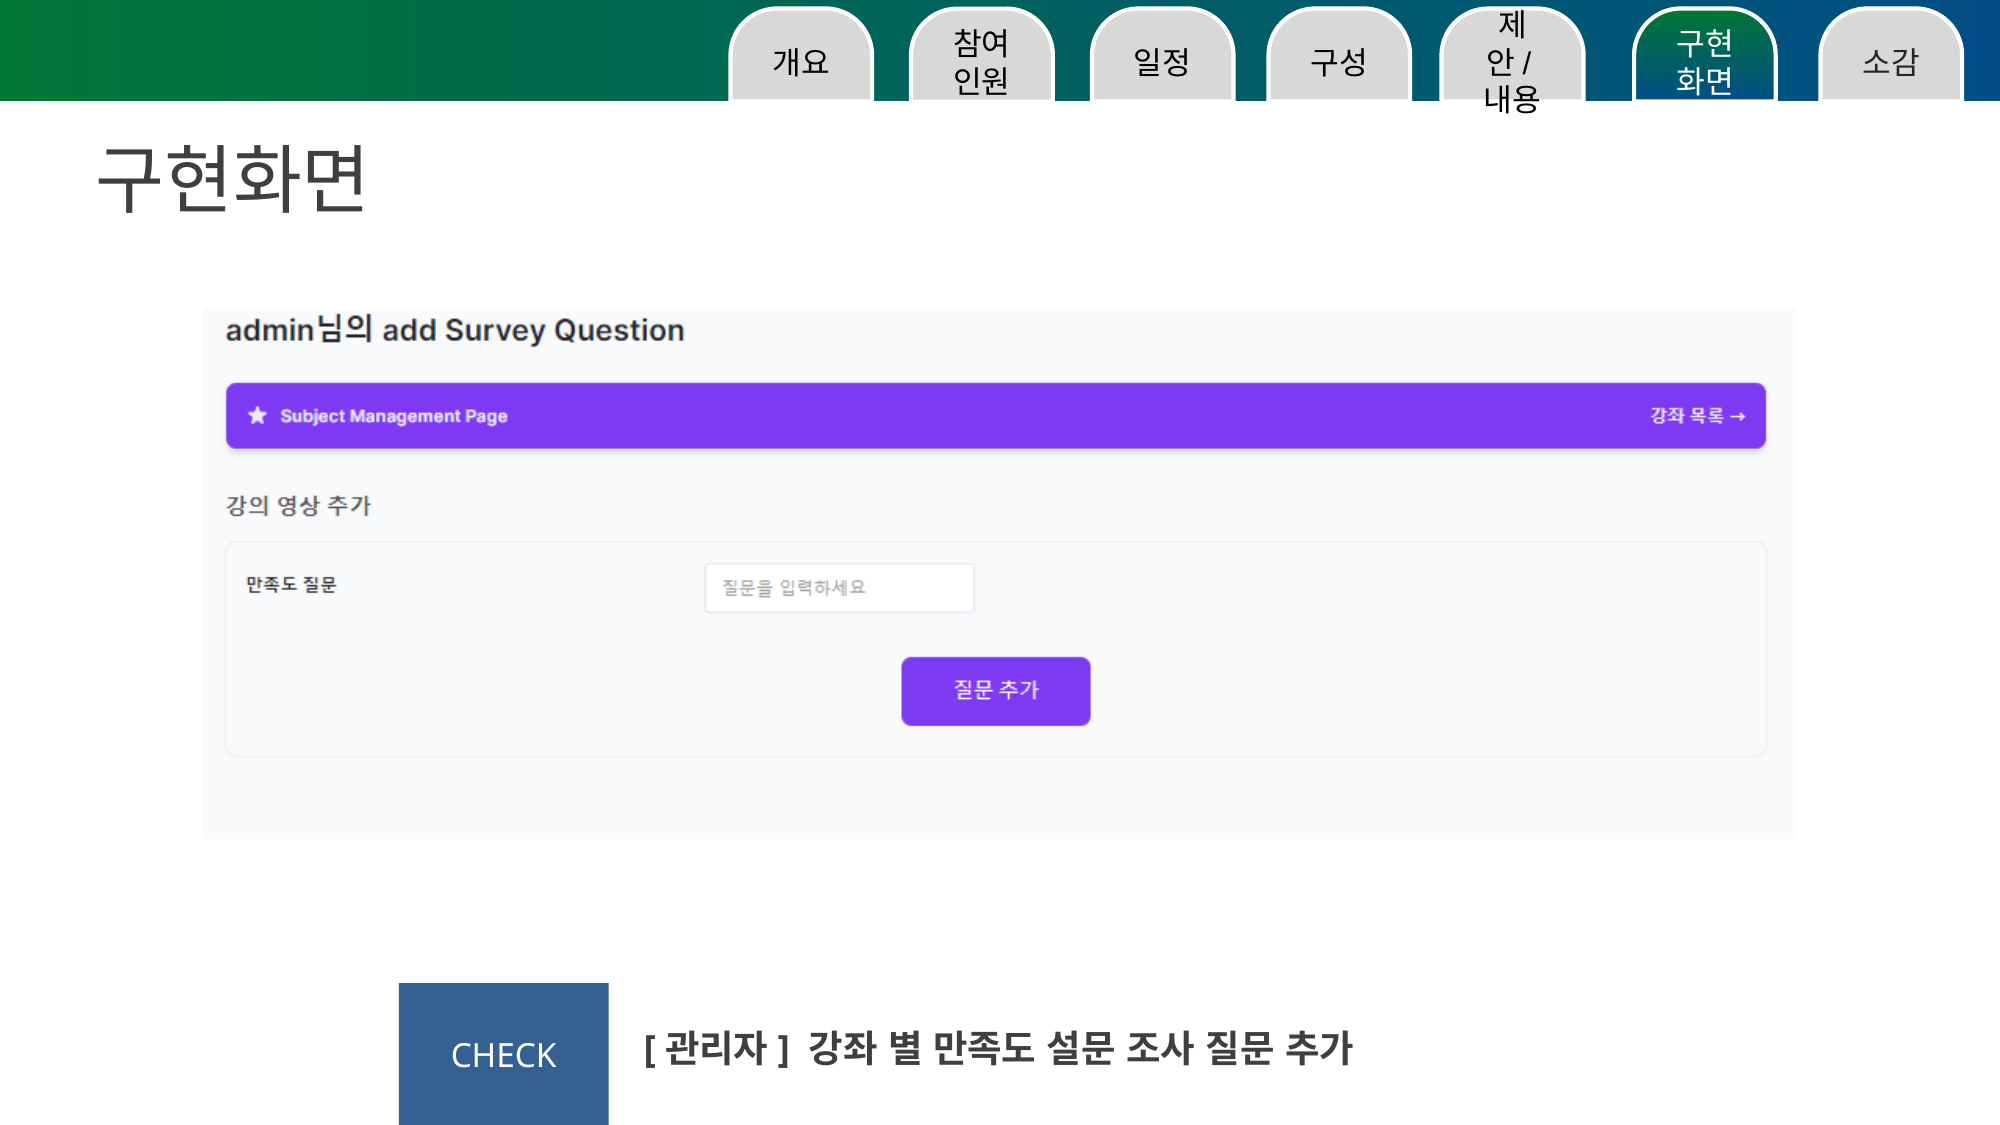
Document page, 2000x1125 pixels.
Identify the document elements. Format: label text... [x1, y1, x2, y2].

picture [203, 308, 1797, 839]
text_box 구현화면 [80, 125, 427, 232]
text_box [398, 982, 1663, 1125]
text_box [0, 0, 2000, 102]
